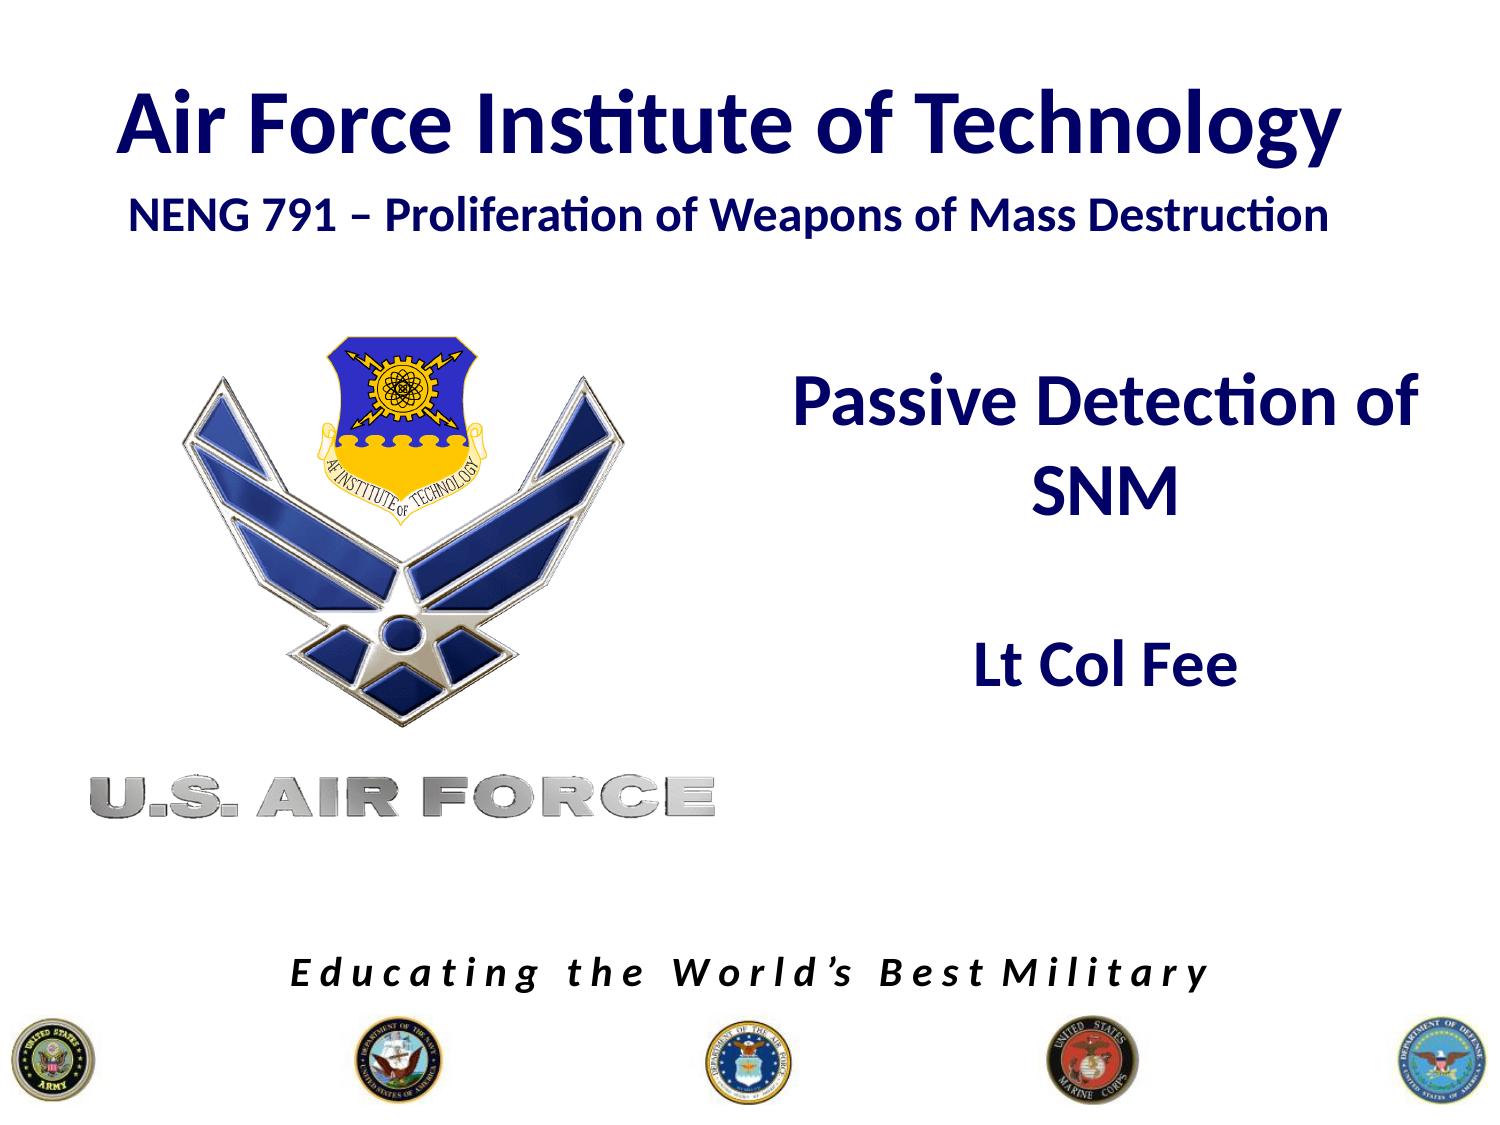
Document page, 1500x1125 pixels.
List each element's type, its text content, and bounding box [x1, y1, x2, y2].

text_box Air Force Institute of Technology [99, 54, 1438, 181]
picture [54, 336, 764, 946]
text_box E d u c a t i n g t h e W o r l d ’s B e s t M i l i t a r y [84, 937, 1413, 1003]
text_box NENG 791 – Proliferation of Weapons of Mass Destruction [60, 172, 1398, 250]
picture [10, 1014, 1488, 1108]
text_box Passive Detection of SNM Lt Col Fee [762, 283, 1450, 757]
